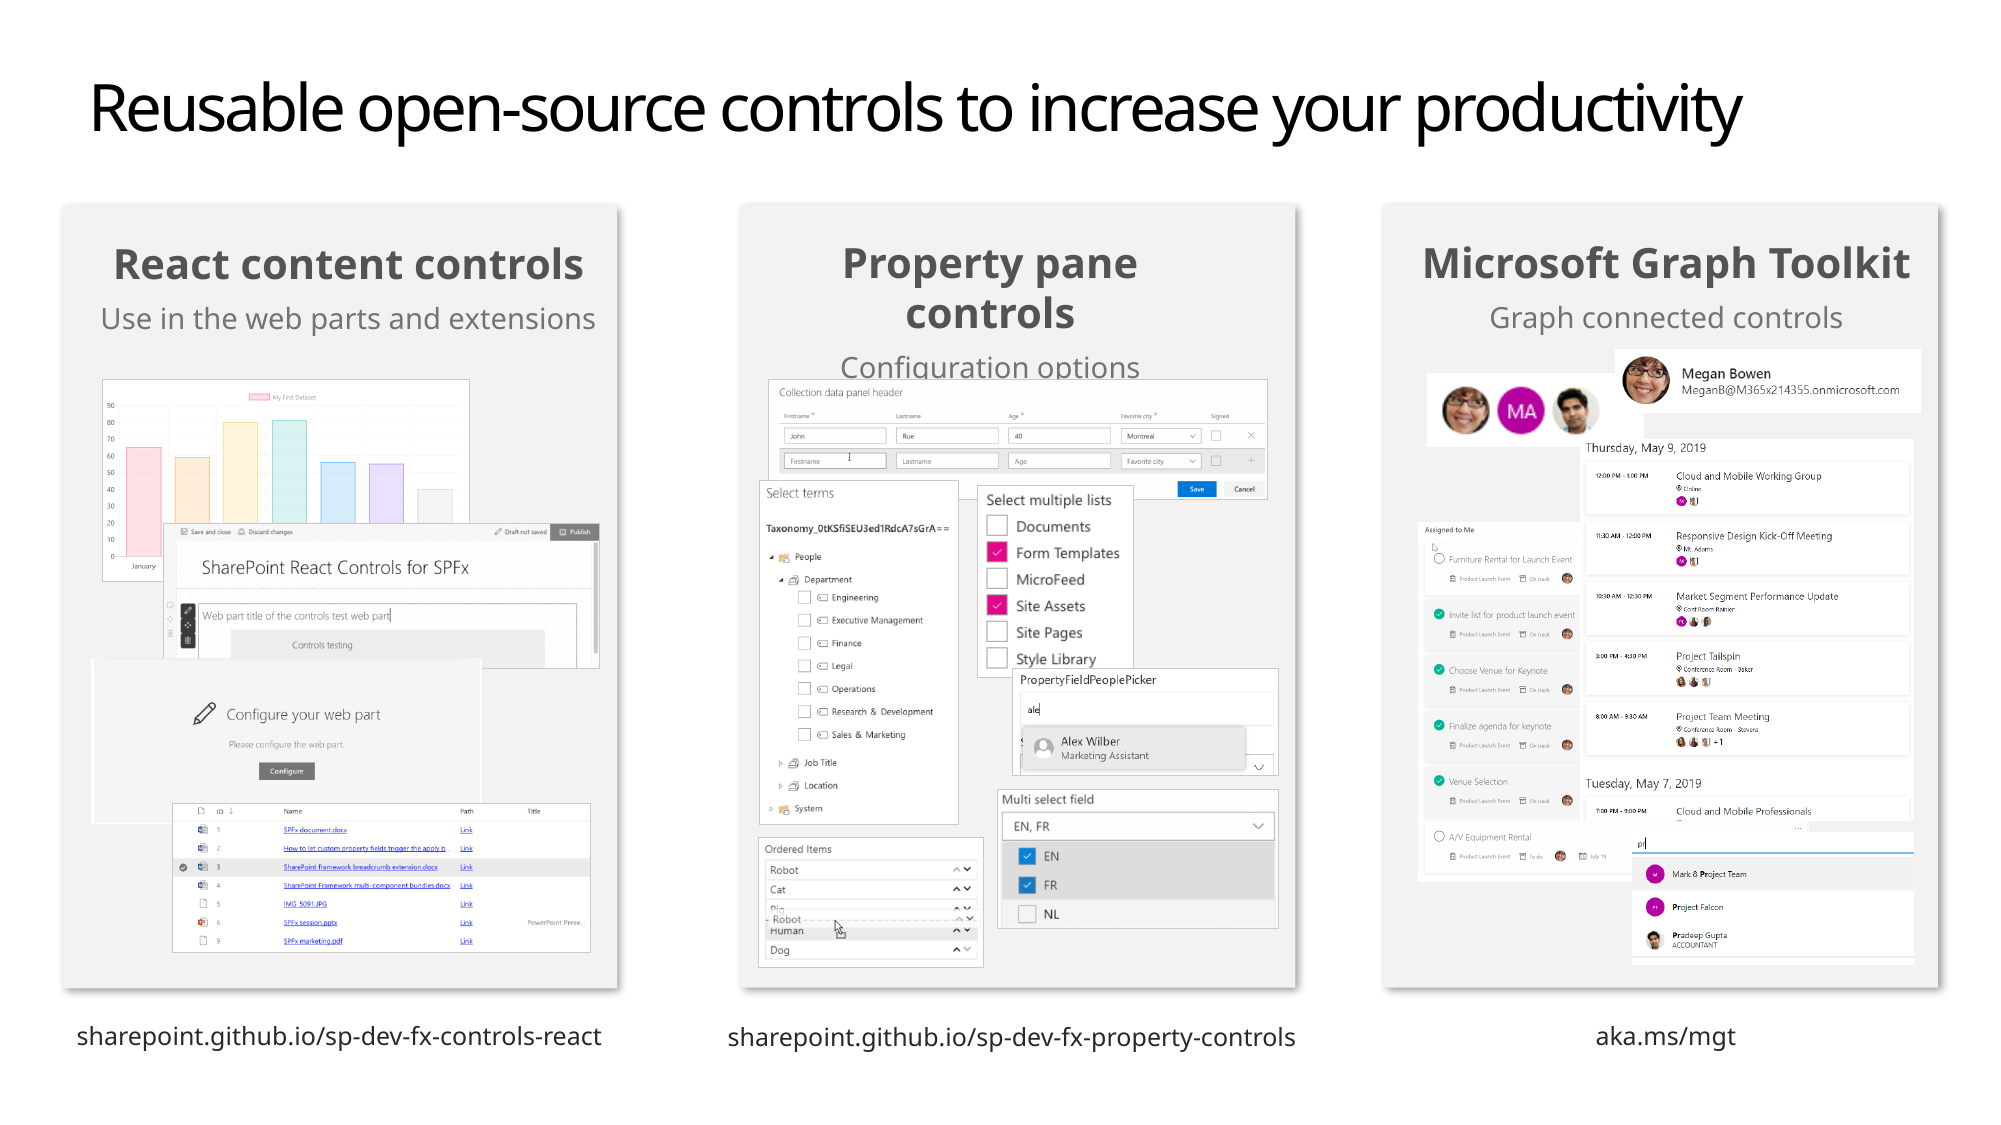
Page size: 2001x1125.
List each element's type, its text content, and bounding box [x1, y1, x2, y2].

title Reusable open-source controls to increase your productivity [88, 47, 2000, 139]
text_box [725, 204, 1299, 1060]
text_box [1382, 204, 1939, 1059]
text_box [61, 205, 618, 1059]
